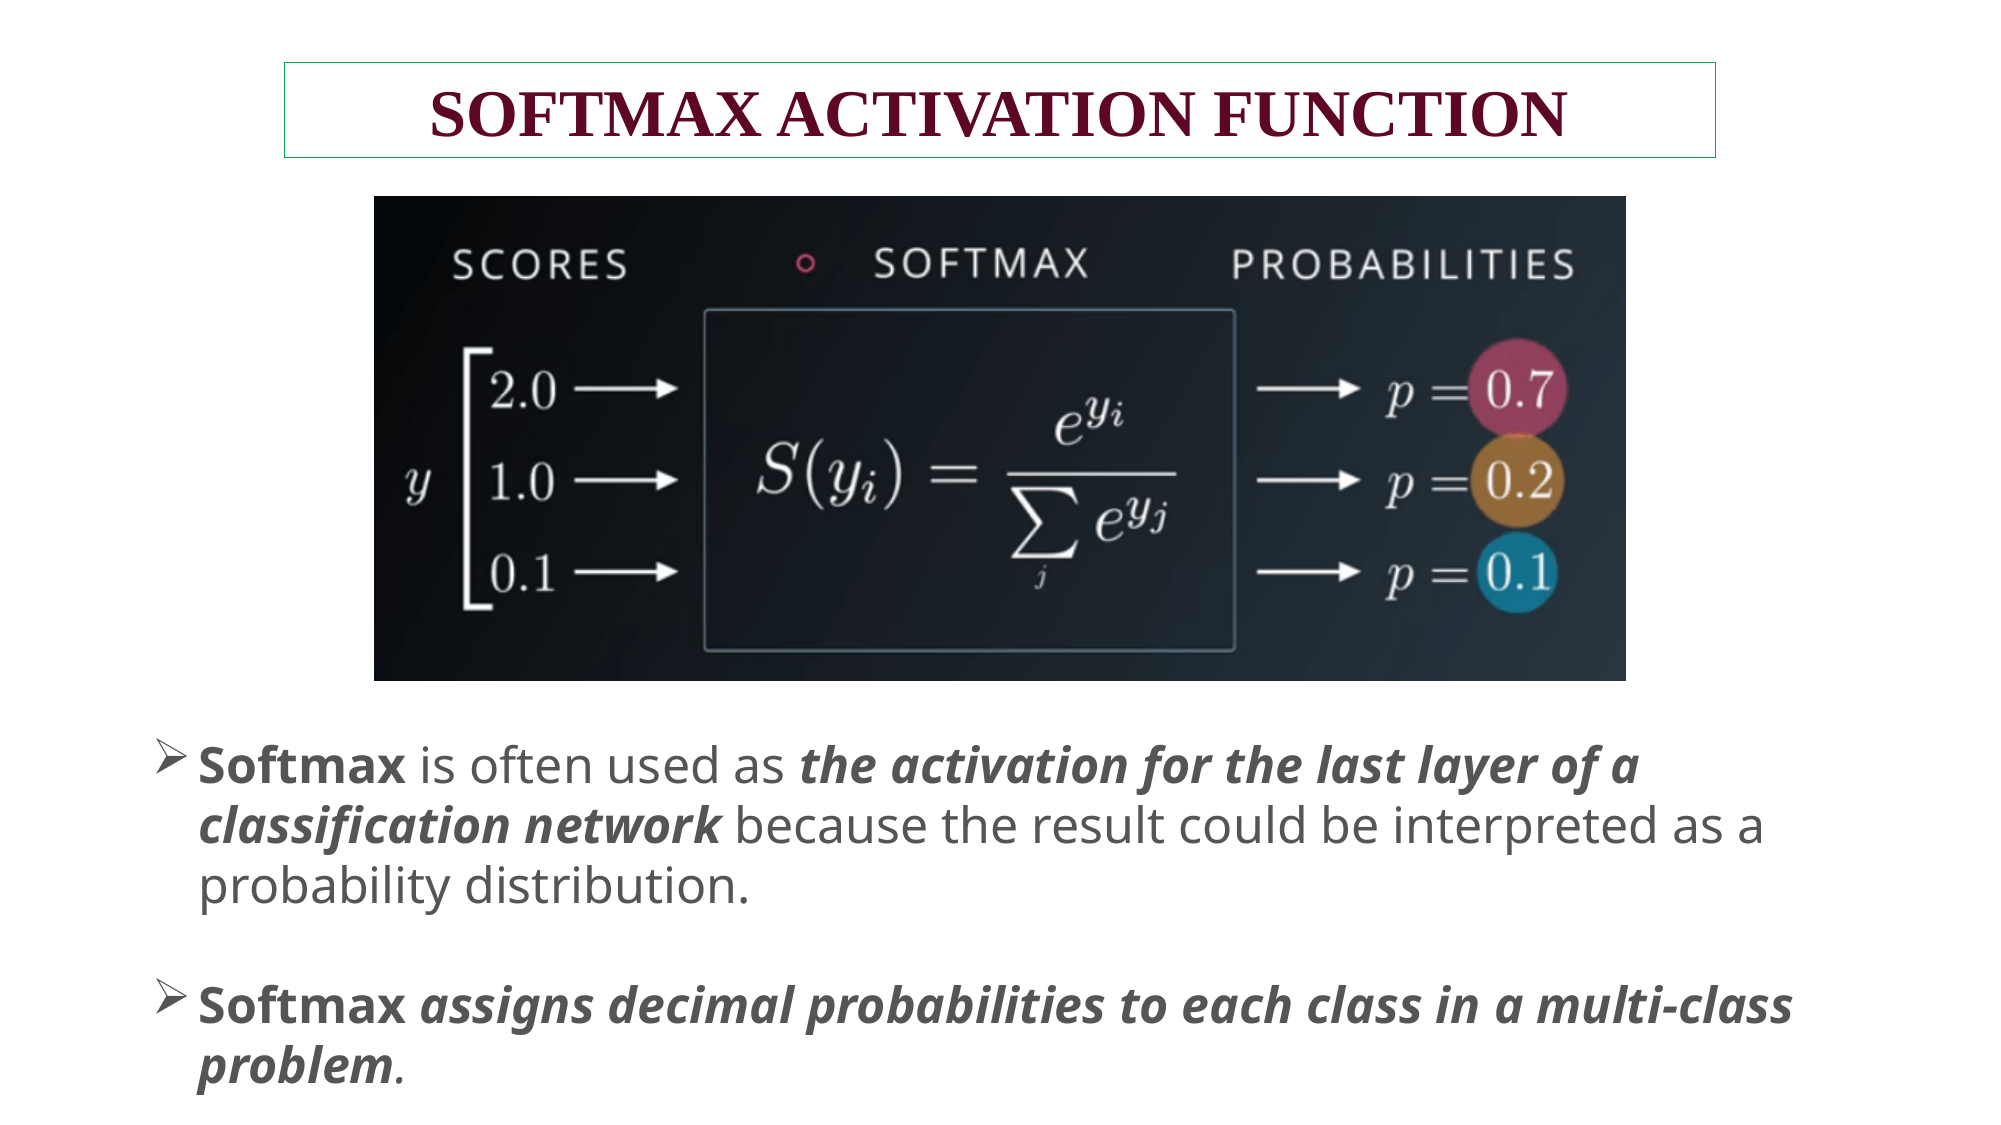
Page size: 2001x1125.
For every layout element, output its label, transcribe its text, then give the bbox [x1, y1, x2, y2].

picture [374, 196, 1626, 681]
text_box SOFTMAX ACTIVATION FUNCTION [284, 62, 1716, 158]
text_box Softmax is often used as the activation for the last layer of a classification network because the result could be interpreted as a probability distribution. Softmax assigns decimal probabilities to each class in a multi-class problem. Then we Train the Model for certain Epochs (Iterations)…. [137, 725, 1863, 1125]
